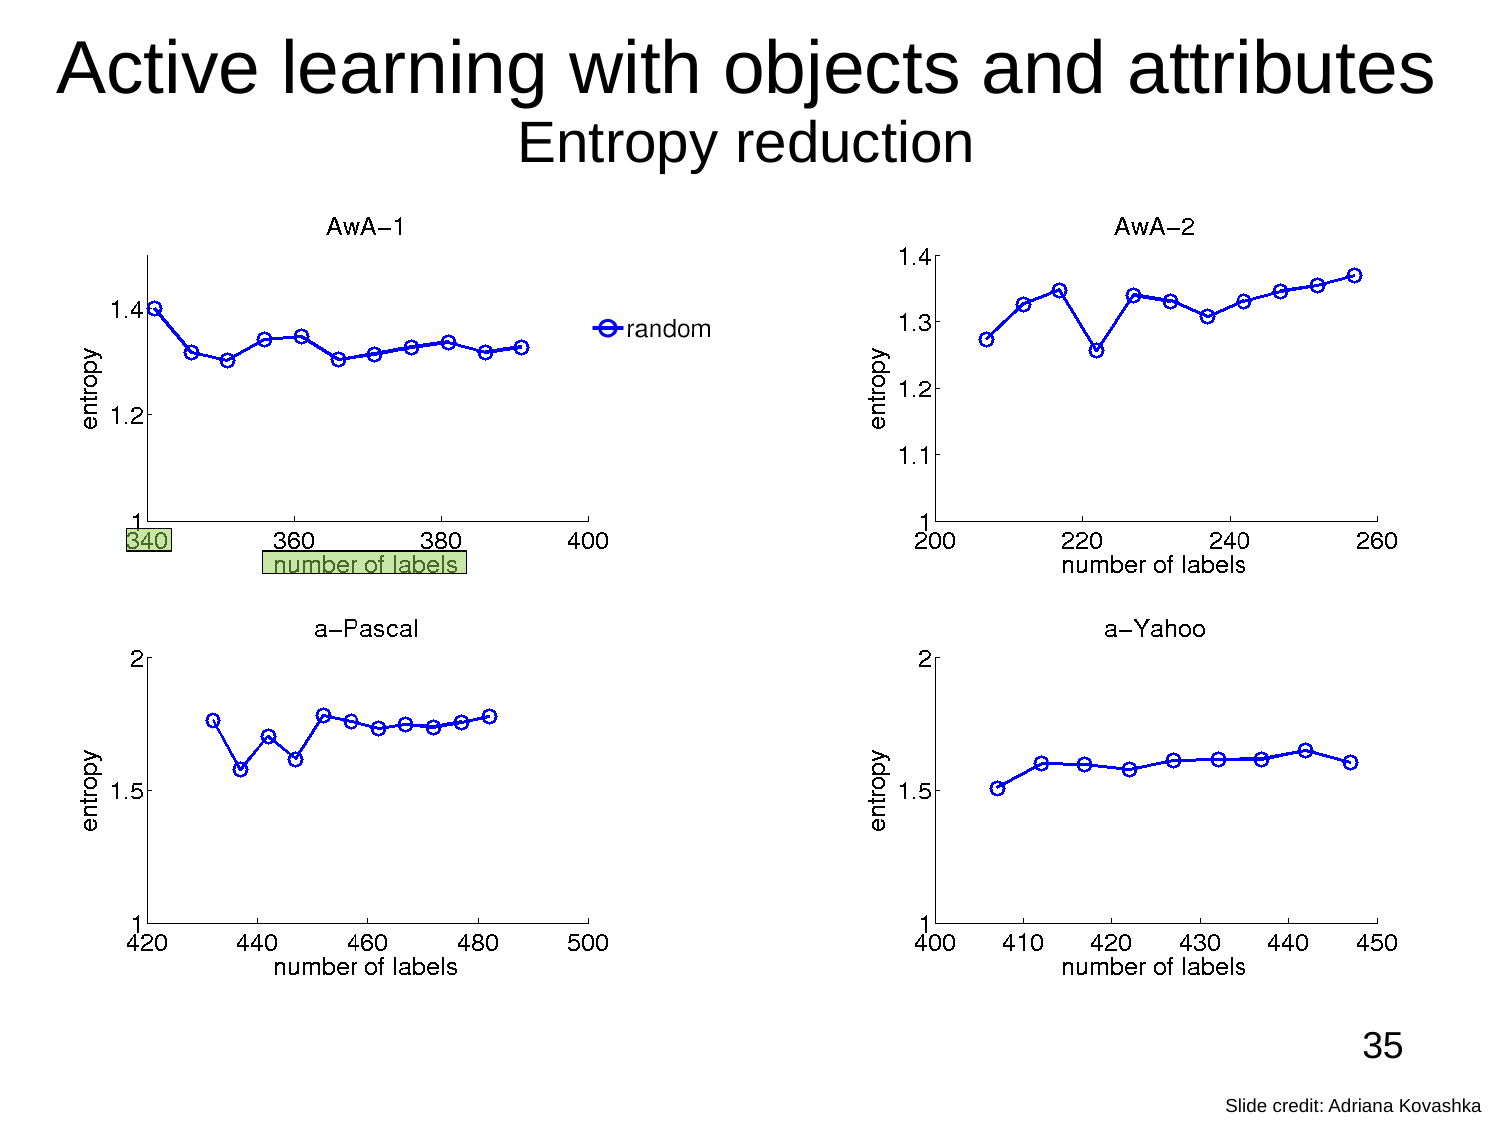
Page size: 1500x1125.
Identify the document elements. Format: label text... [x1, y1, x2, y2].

picture [857, 612, 1431, 983]
slide_number 35 [1362, 1024, 1425, 1086]
picture [69, 612, 643, 983]
picture [69, 210, 1431, 581]
text_box Slide credit: Adriana Kovashka [1210, 1086, 1500, 1124]
title Active learning with objects and attributes Entropy reduction [34, 7, 1459, 195]
